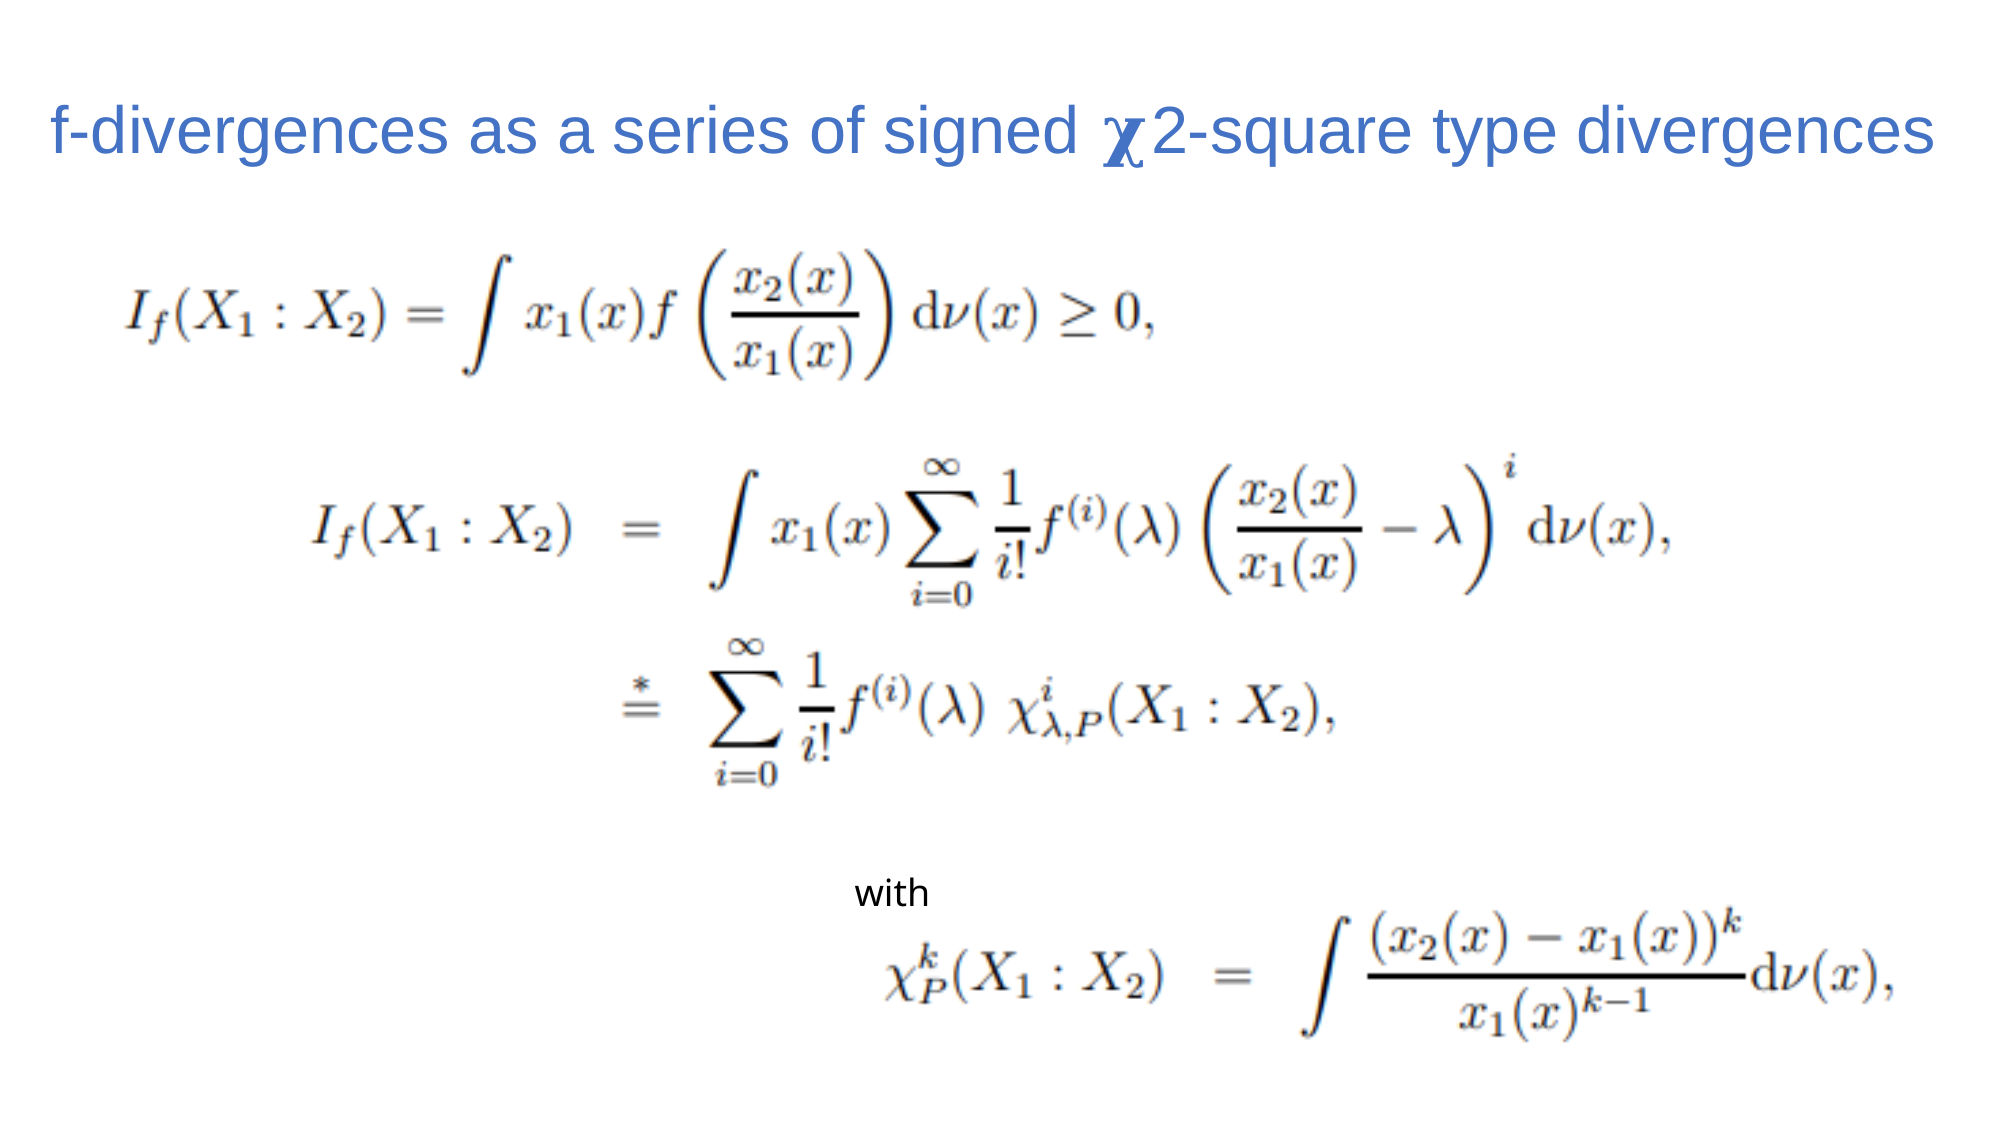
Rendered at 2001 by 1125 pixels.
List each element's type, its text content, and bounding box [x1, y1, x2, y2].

picture [79, 206, 1184, 384]
text_box with [839, 861, 946, 895]
title f-divergences as a series of signed 𝛘2-square type divergences [35, 22, 2000, 241]
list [805, 895, 1918, 1051]
picture [267, 424, 1733, 811]
